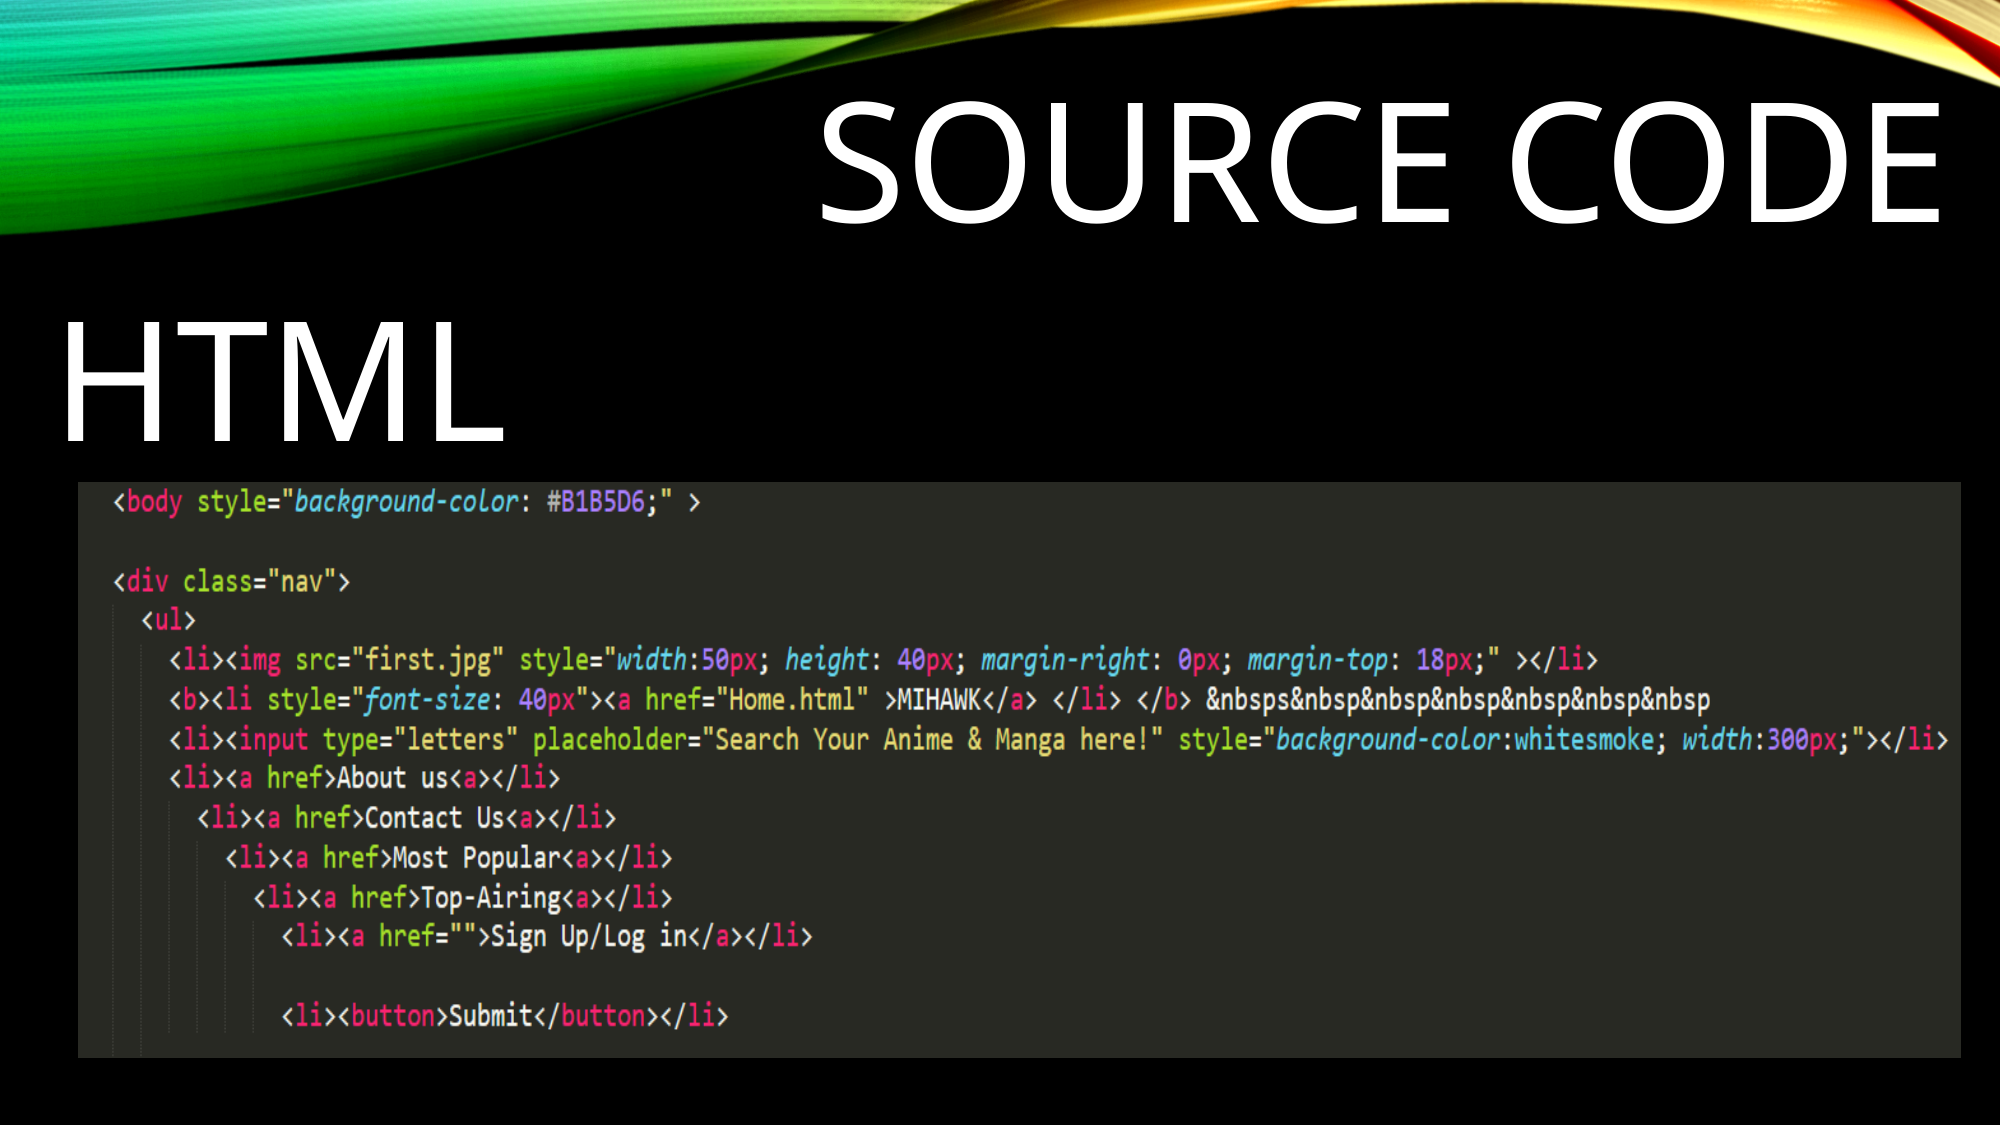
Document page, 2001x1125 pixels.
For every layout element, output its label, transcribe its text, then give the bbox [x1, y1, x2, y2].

text_box html [0, 271, 624, 505]
title Source code [674, 7, 2000, 330]
picture [77, 482, 1961, 1058]
picture [0, 0, 2000, 237]
